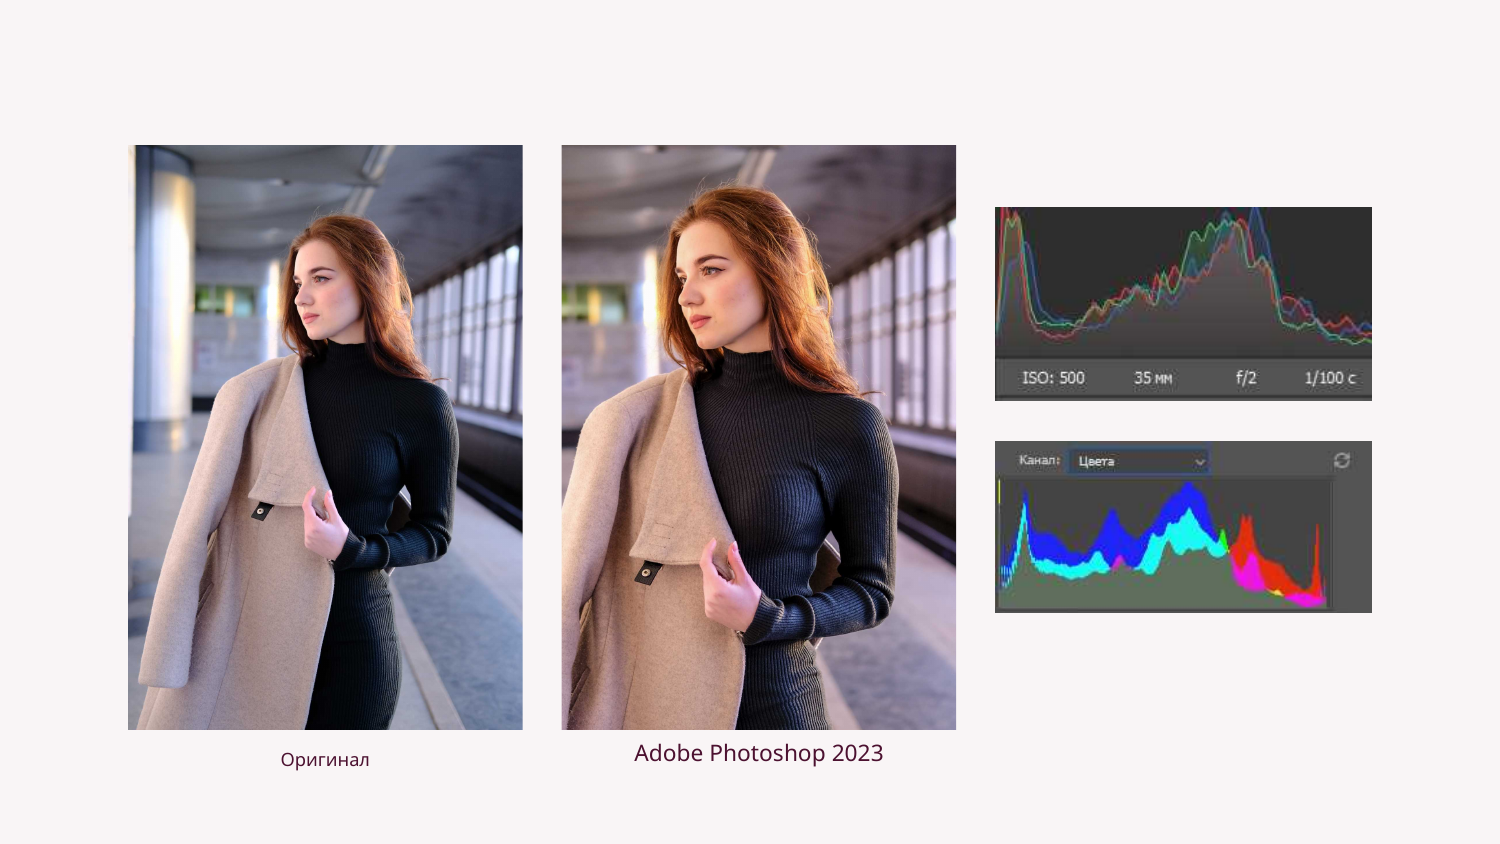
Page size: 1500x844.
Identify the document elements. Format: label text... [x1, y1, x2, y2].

picture [994, 207, 1373, 401]
picture [127, 145, 523, 730]
list Оригинал [128, 737, 523, 785]
list Adobe Photoshop 2023 [561, 737, 957, 785]
picture [994, 440, 1373, 613]
picture [561, 145, 957, 730]
